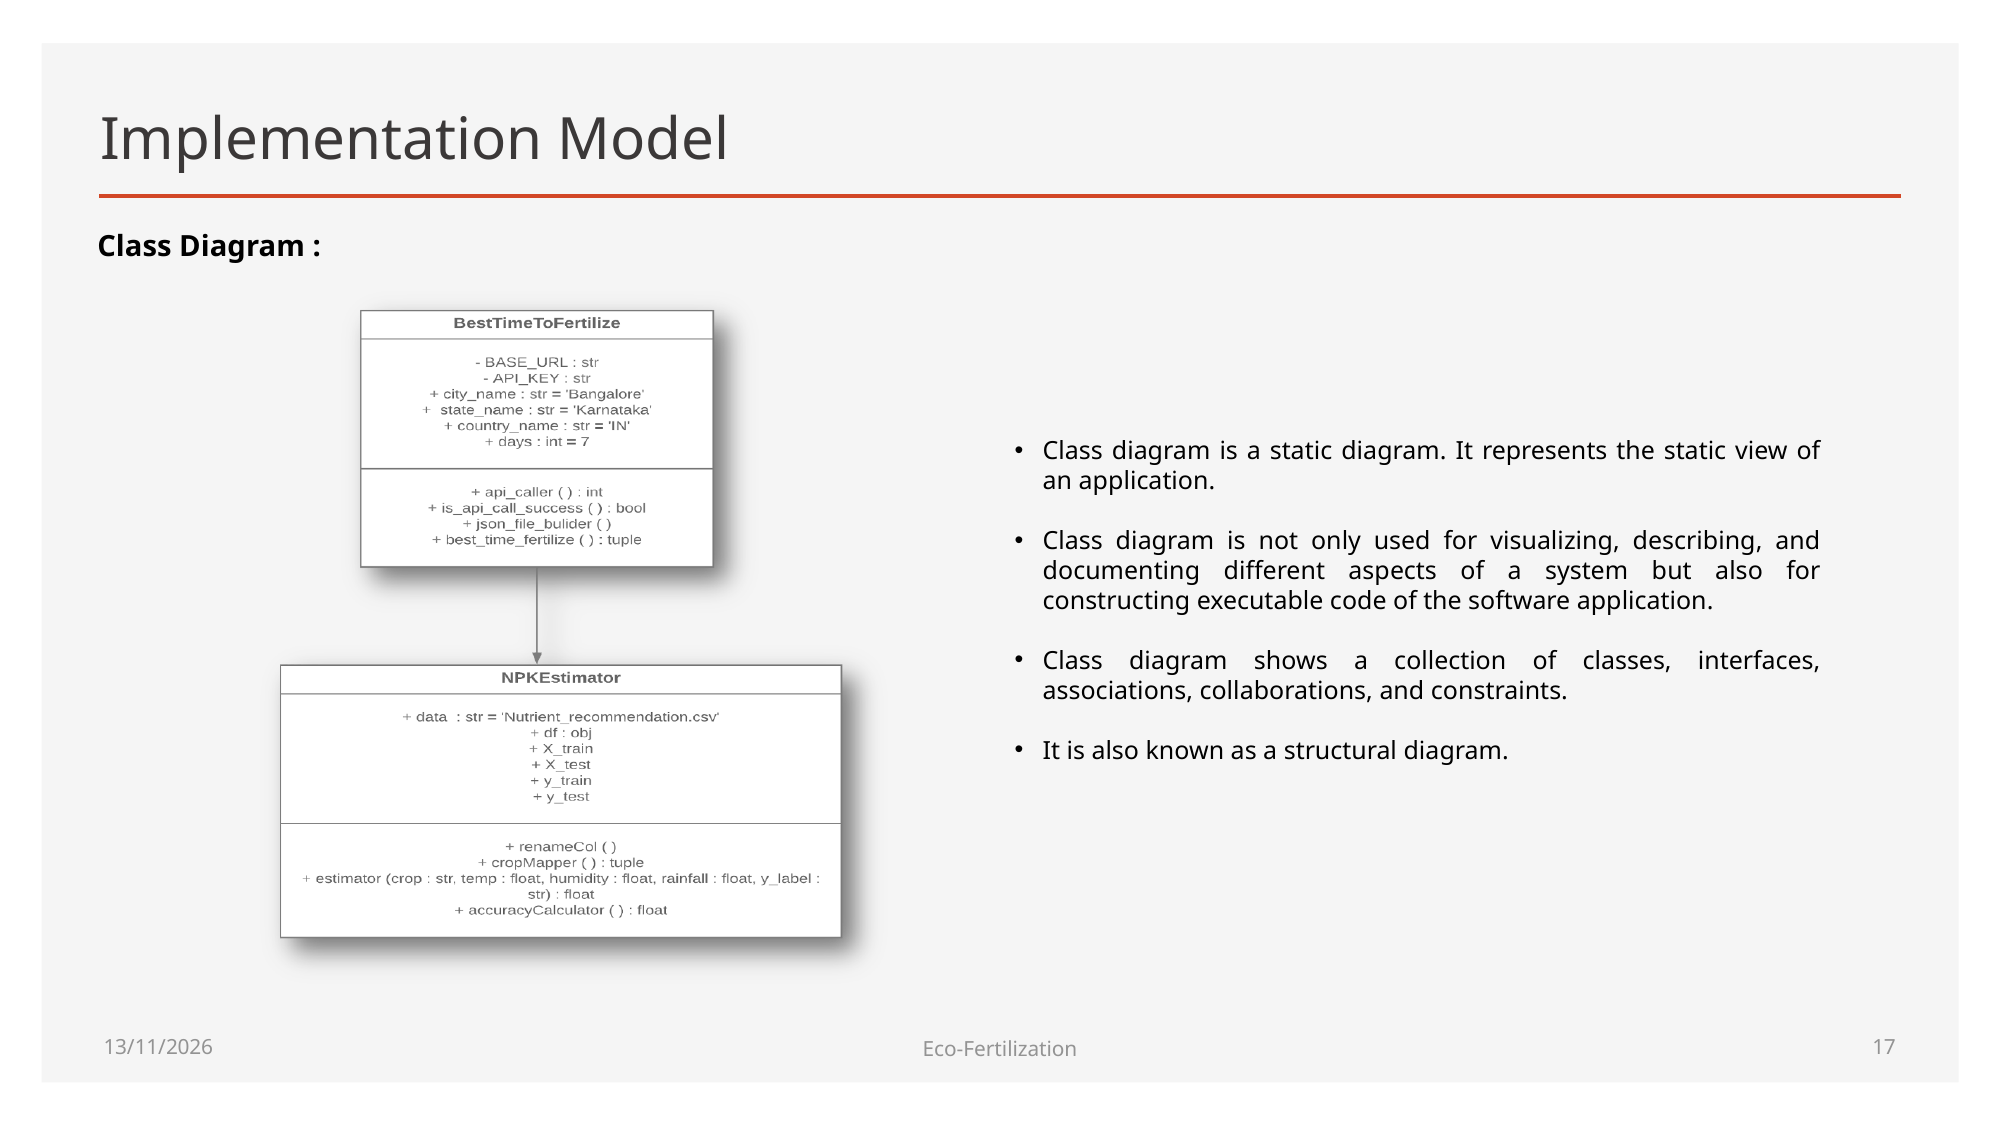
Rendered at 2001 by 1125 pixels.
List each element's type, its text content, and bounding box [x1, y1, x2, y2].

text_box Class diagram is a static diagram. It represents the static view of an application. Class diagram is not only used for visualizing, describing, and documenting different aspects of a system but also for constructing executable code of the software application. Class diagram shows a collection of classes, interfaces, associations, collaborations, and constraints. It is also known as a structural diagram. [999, 427, 1837, 802]
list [223, 219, 933, 1014]
title Implementation Model [85, 73, 1214, 179]
slide_number 16 [1373, 1017, 1911, 1078]
text_box Class Diagram : [82, 219, 223, 270]
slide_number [88, 1017, 626, 1078]
footer Eco-Fertilization [762, 1017, 1238, 1078]
